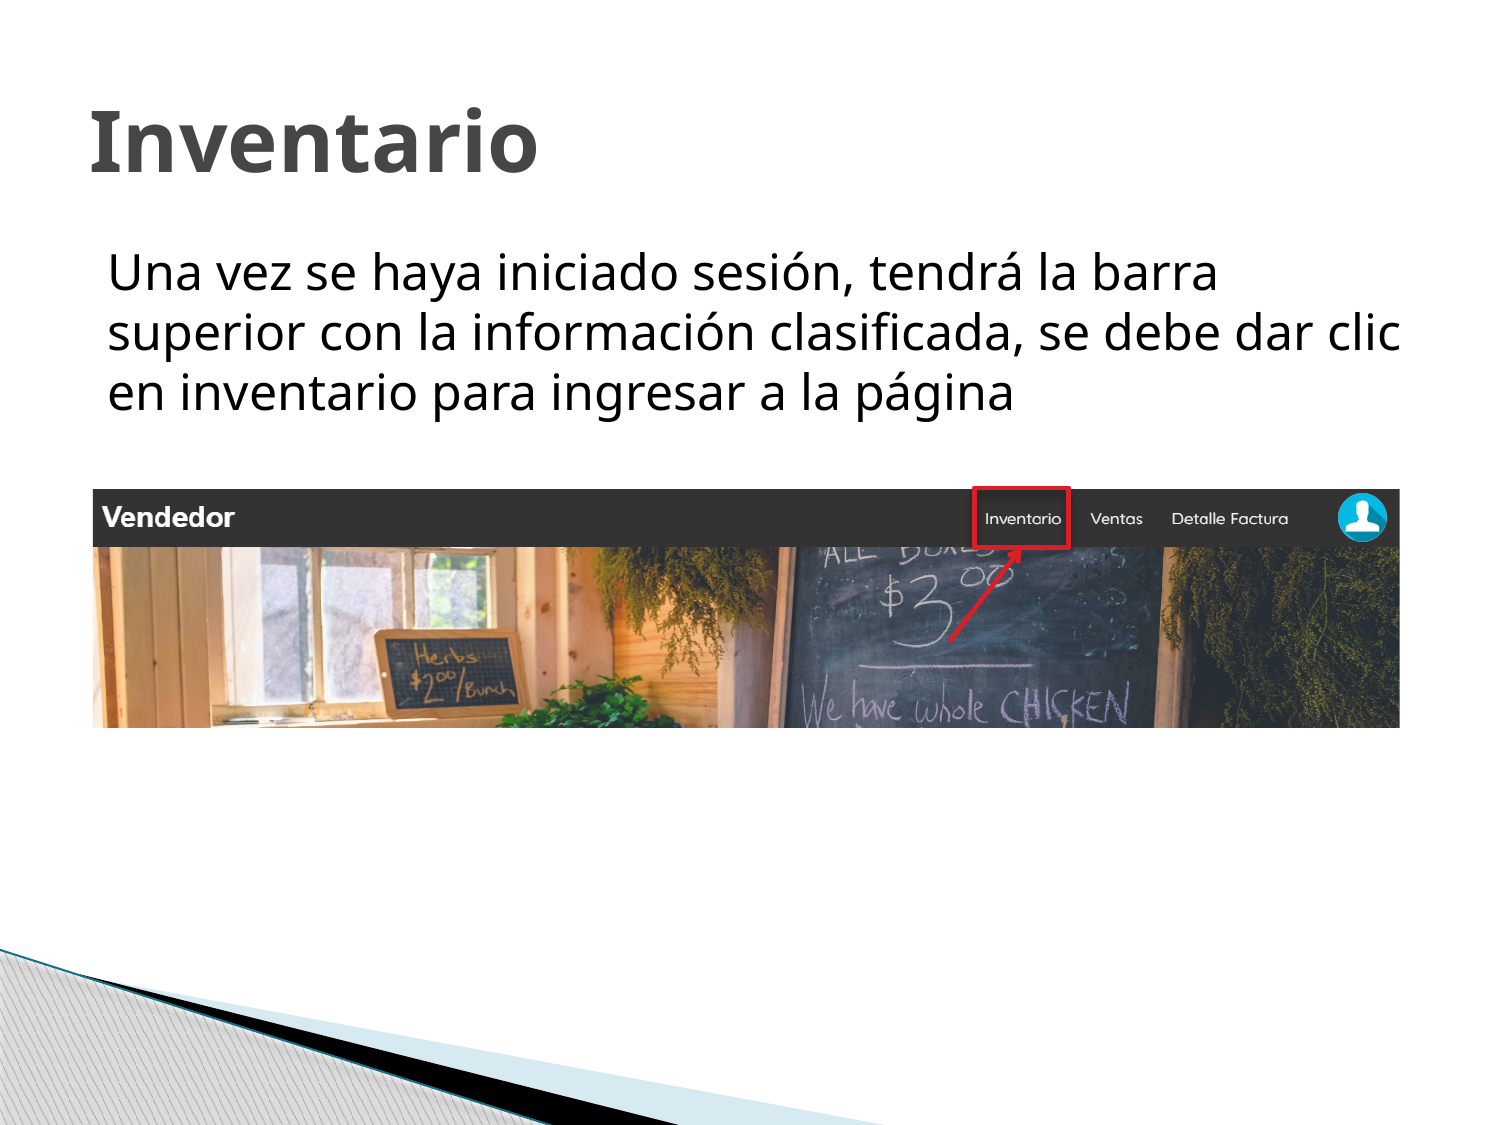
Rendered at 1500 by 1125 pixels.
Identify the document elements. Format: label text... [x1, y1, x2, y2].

text_box Una vez se haya iniciado sesión, tendrá la barra superior con la información clasificada, se debe dar clic en inventario para ingresar a la página [74, 232, 1425, 986]
title Inventario [75, 45, 1425, 232]
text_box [948, 547, 1022, 643]
picture [92, 489, 1400, 728]
